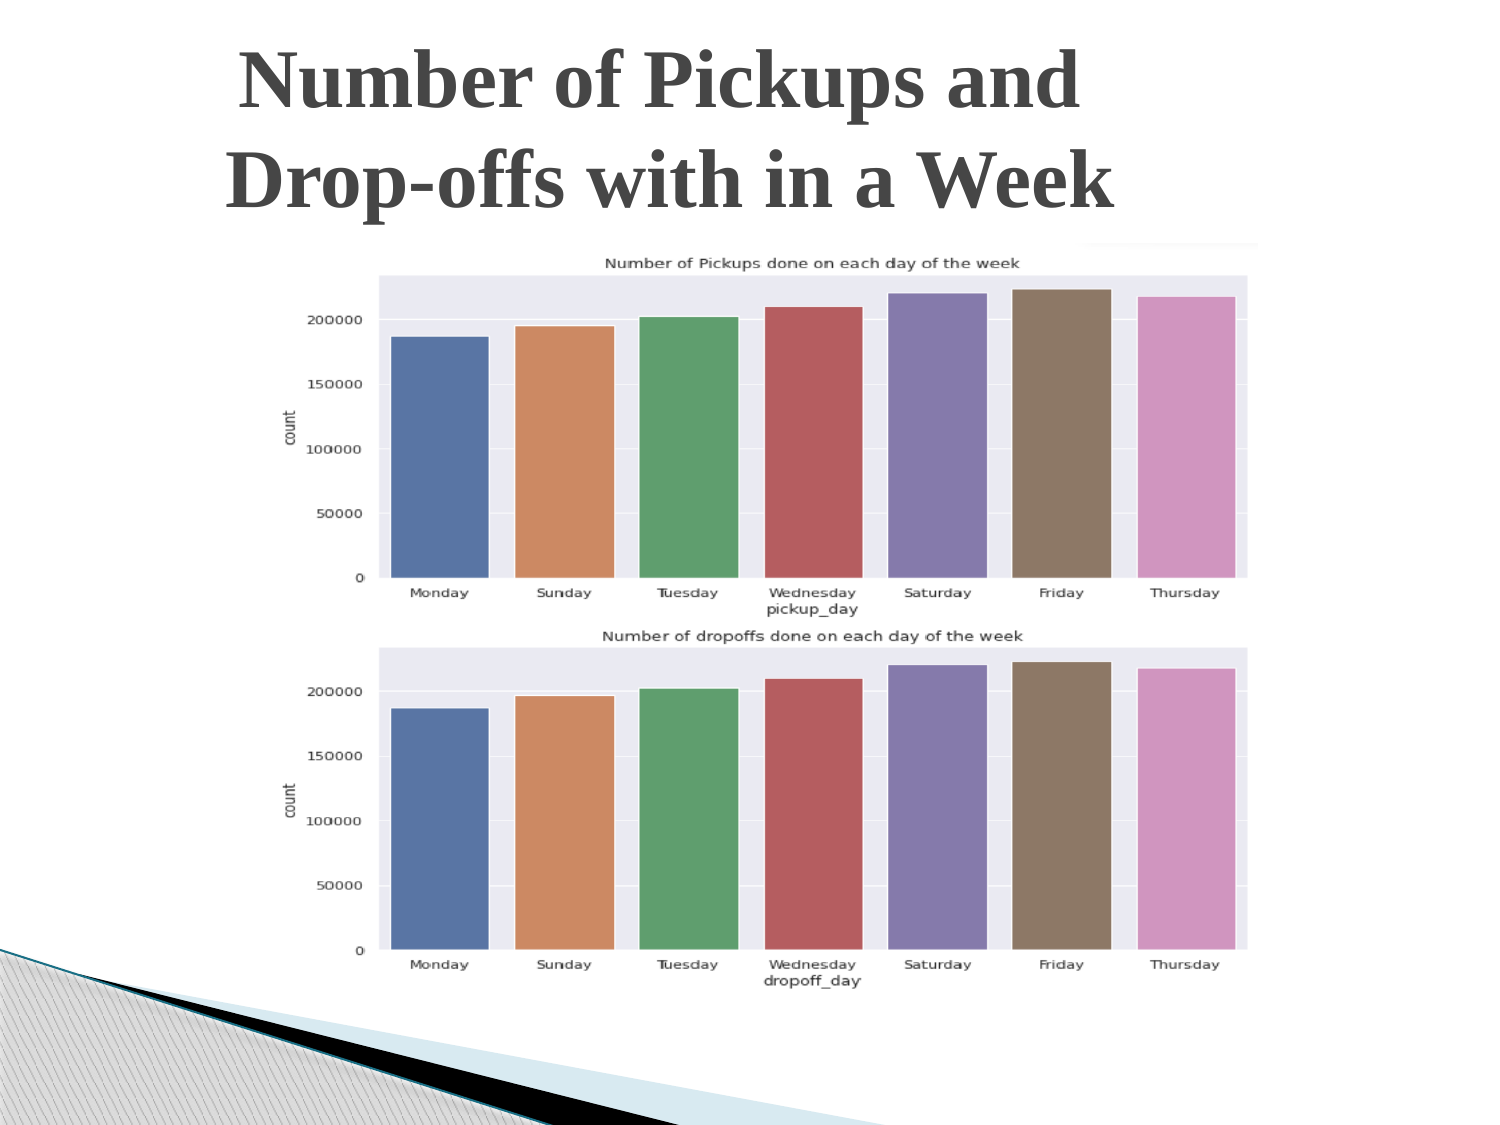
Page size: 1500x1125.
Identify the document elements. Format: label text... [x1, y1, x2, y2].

picture [265, 243, 1259, 999]
title Number of Pickups and Drop-offs with in a Week [0, 22, 1341, 225]
